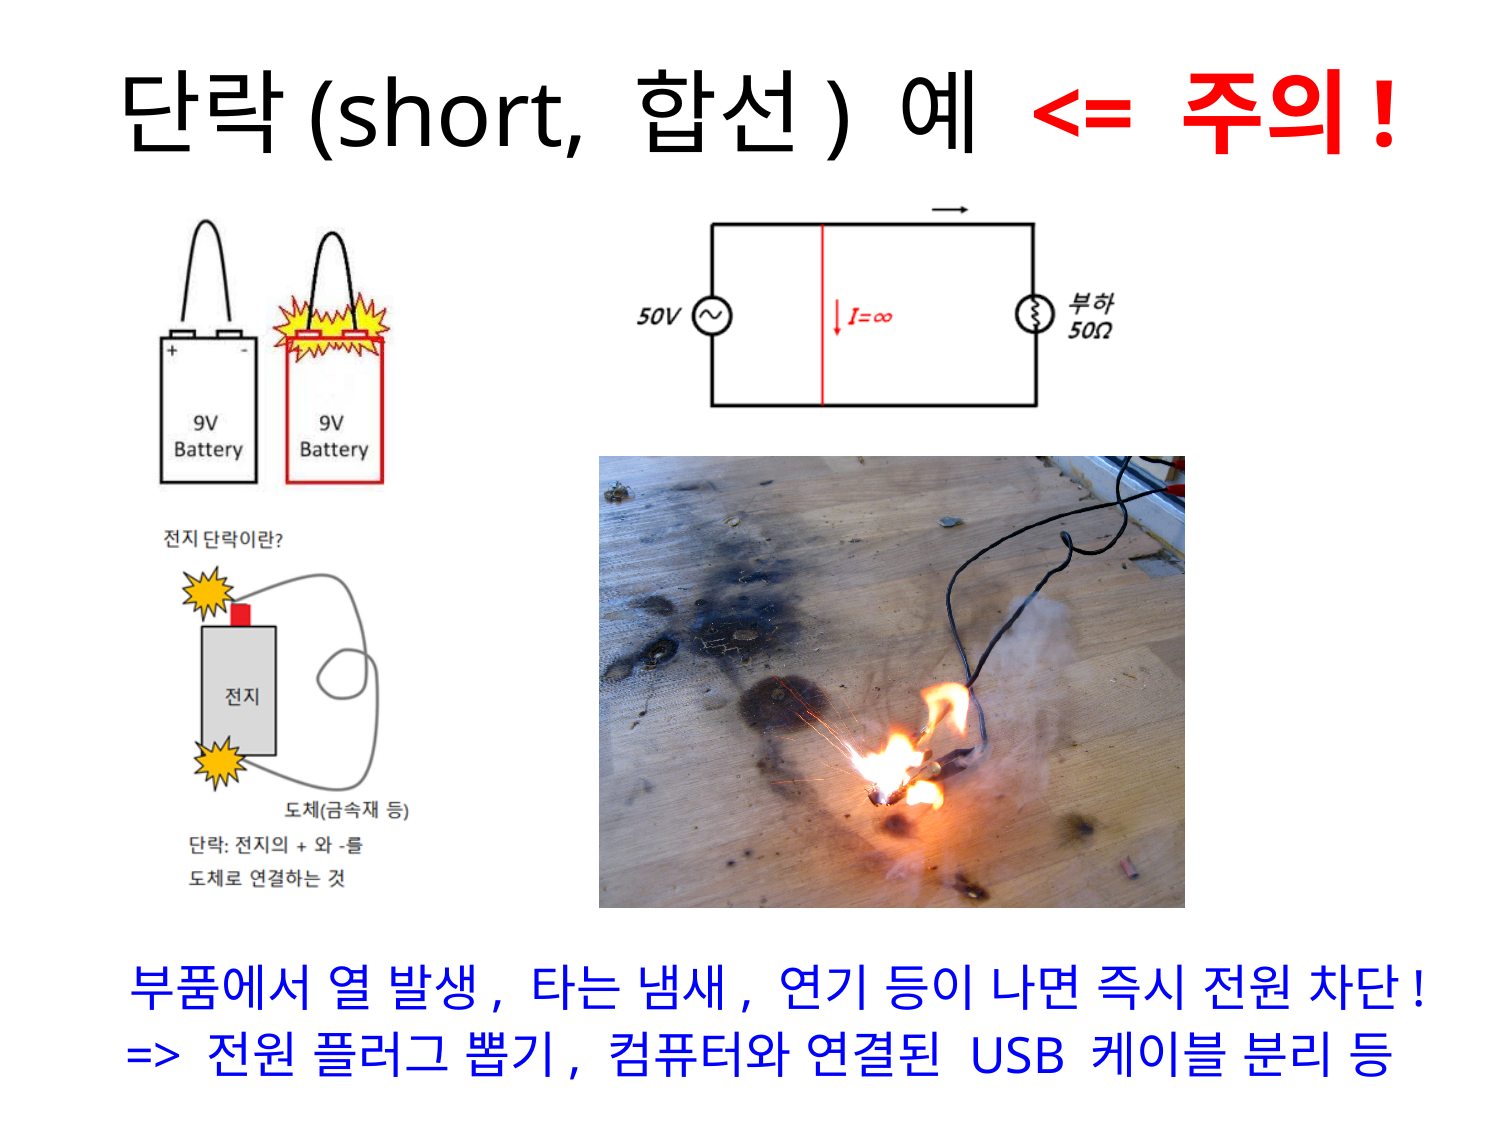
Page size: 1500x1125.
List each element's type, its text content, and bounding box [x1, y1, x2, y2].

picture [625, 198, 1154, 431]
picture [599, 456, 1185, 908]
text_box 부품에서 열 발생, 타는 냄새, 연기 등이 나면 즉시 전원 차단! [114, 948, 1442, 1024]
text_box 단락(short, 합선) 예 <= 주의! [103, 59, 1397, 278]
picture [148, 519, 423, 899]
picture [148, 217, 394, 492]
text_box => 전원 플러그 뽑기, 컴퓨터와 연결된 USB 케이블 분리 등 [110, 1015, 1410, 1091]
